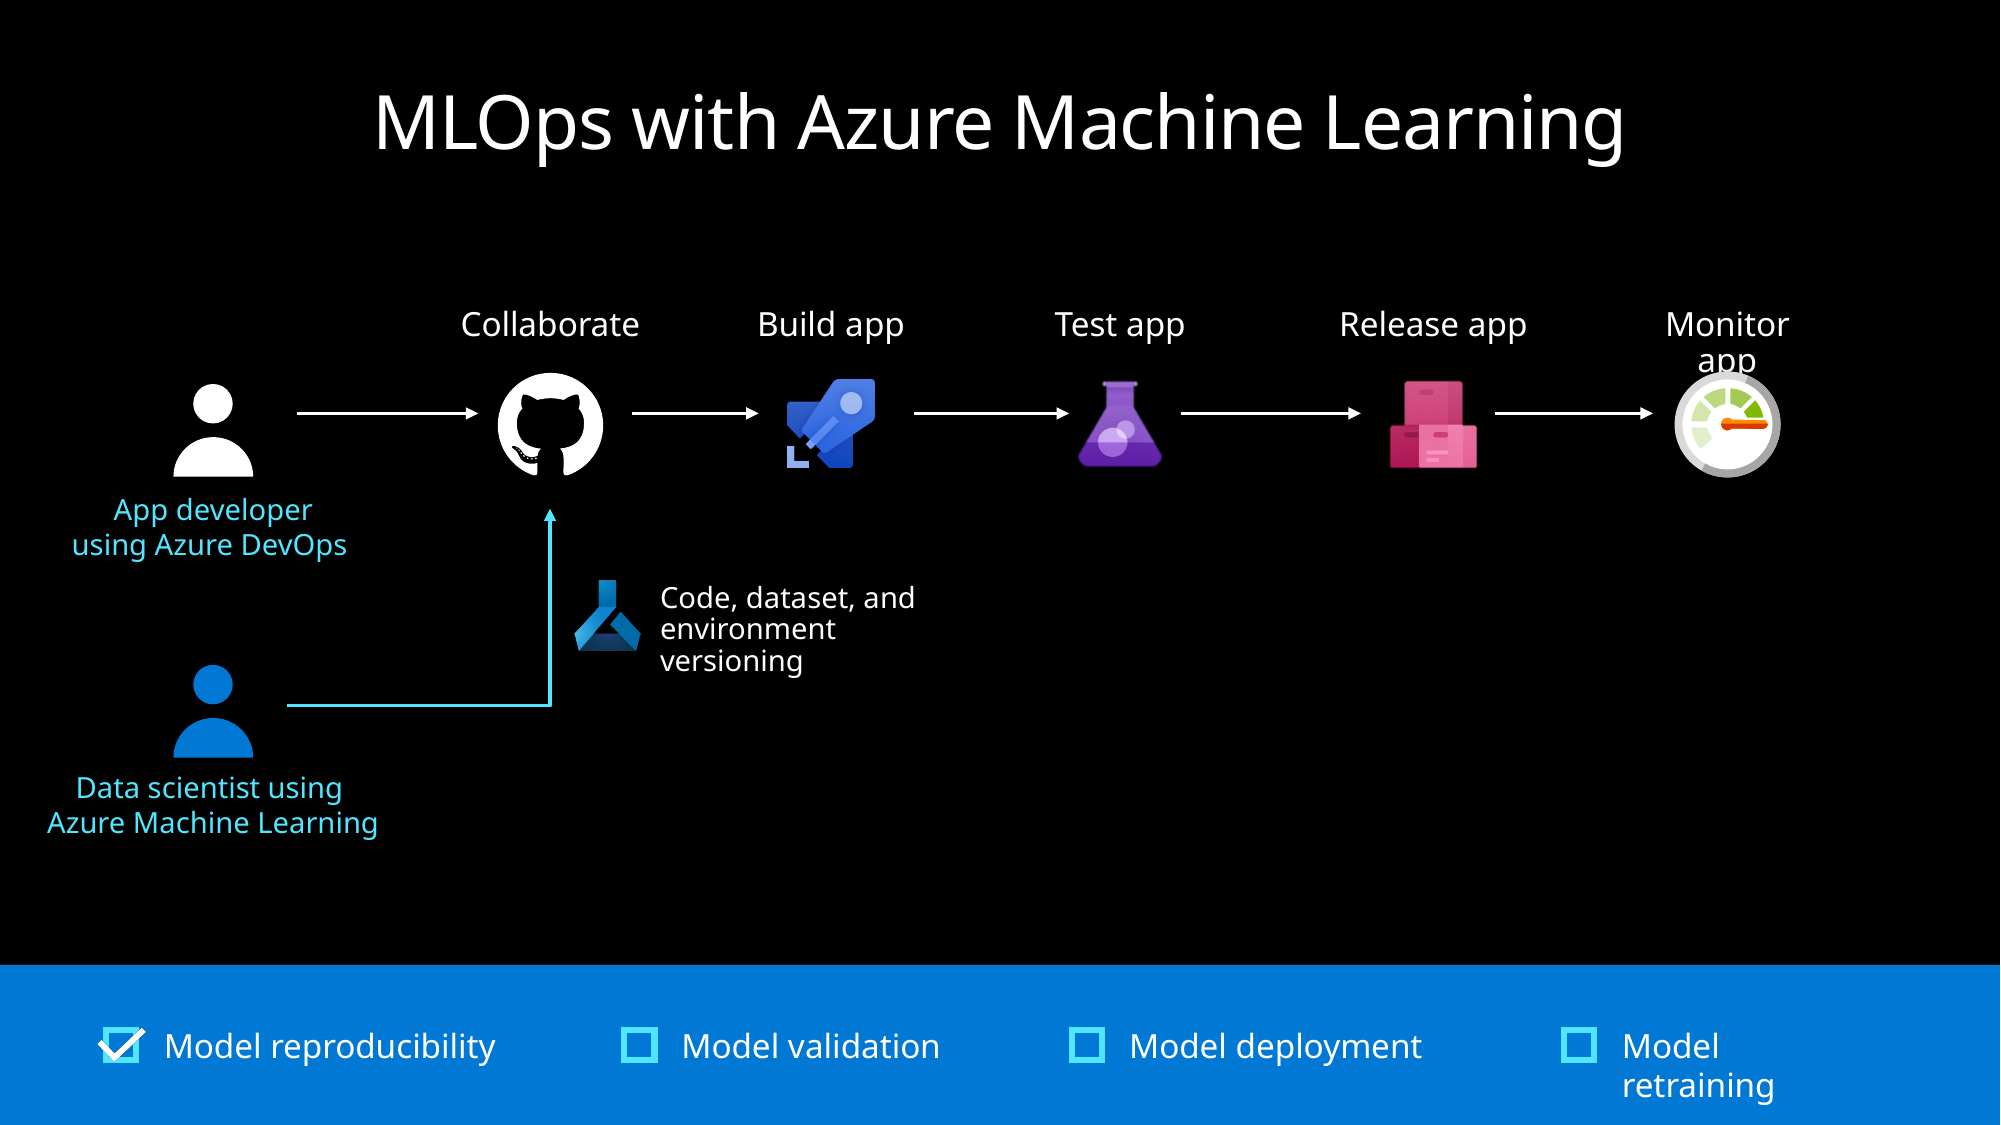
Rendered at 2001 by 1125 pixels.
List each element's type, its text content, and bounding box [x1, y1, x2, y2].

text_box Model validation [681, 1024, 949, 1065]
text_box Model retraining [1621, 1024, 1880, 1105]
text_box Monitor app [1617, 300, 1838, 388]
text_box App developer using Azure DevOps [56, 484, 370, 569]
text_box [624, 1029, 655, 1060]
text_box Data scientist using Azure Machine Learning [32, 761, 395, 847]
text_box Collaborate [440, 300, 661, 352]
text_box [1674, 371, 1781, 478]
text_box Model reproducibility [163, 1024, 502, 1065]
picture [95, 1019, 147, 1071]
text_box [1564, 1029, 1595, 1060]
text_box [287, 508, 557, 706]
text_box [1072, 1029, 1103, 1060]
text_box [173, 383, 254, 477]
title MLOps with Azure Machine Learning [96, 75, 1904, 166]
text_box Model deployment [1129, 1024, 1442, 1065]
picture [786, 379, 876, 469]
text_box [0, 964, 2000, 1125]
text_box Test app [1009, 300, 1231, 352]
picture [1389, 380, 1478, 469]
picture [1076, 380, 1165, 469]
picture [571, 579, 643, 651]
text_box Release app [1323, 300, 1544, 352]
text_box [173, 664, 254, 758]
text_box Code, dataset, and environment versioning [645, 575, 985, 685]
text_box Build app [720, 300, 942, 352]
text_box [497, 372, 604, 479]
